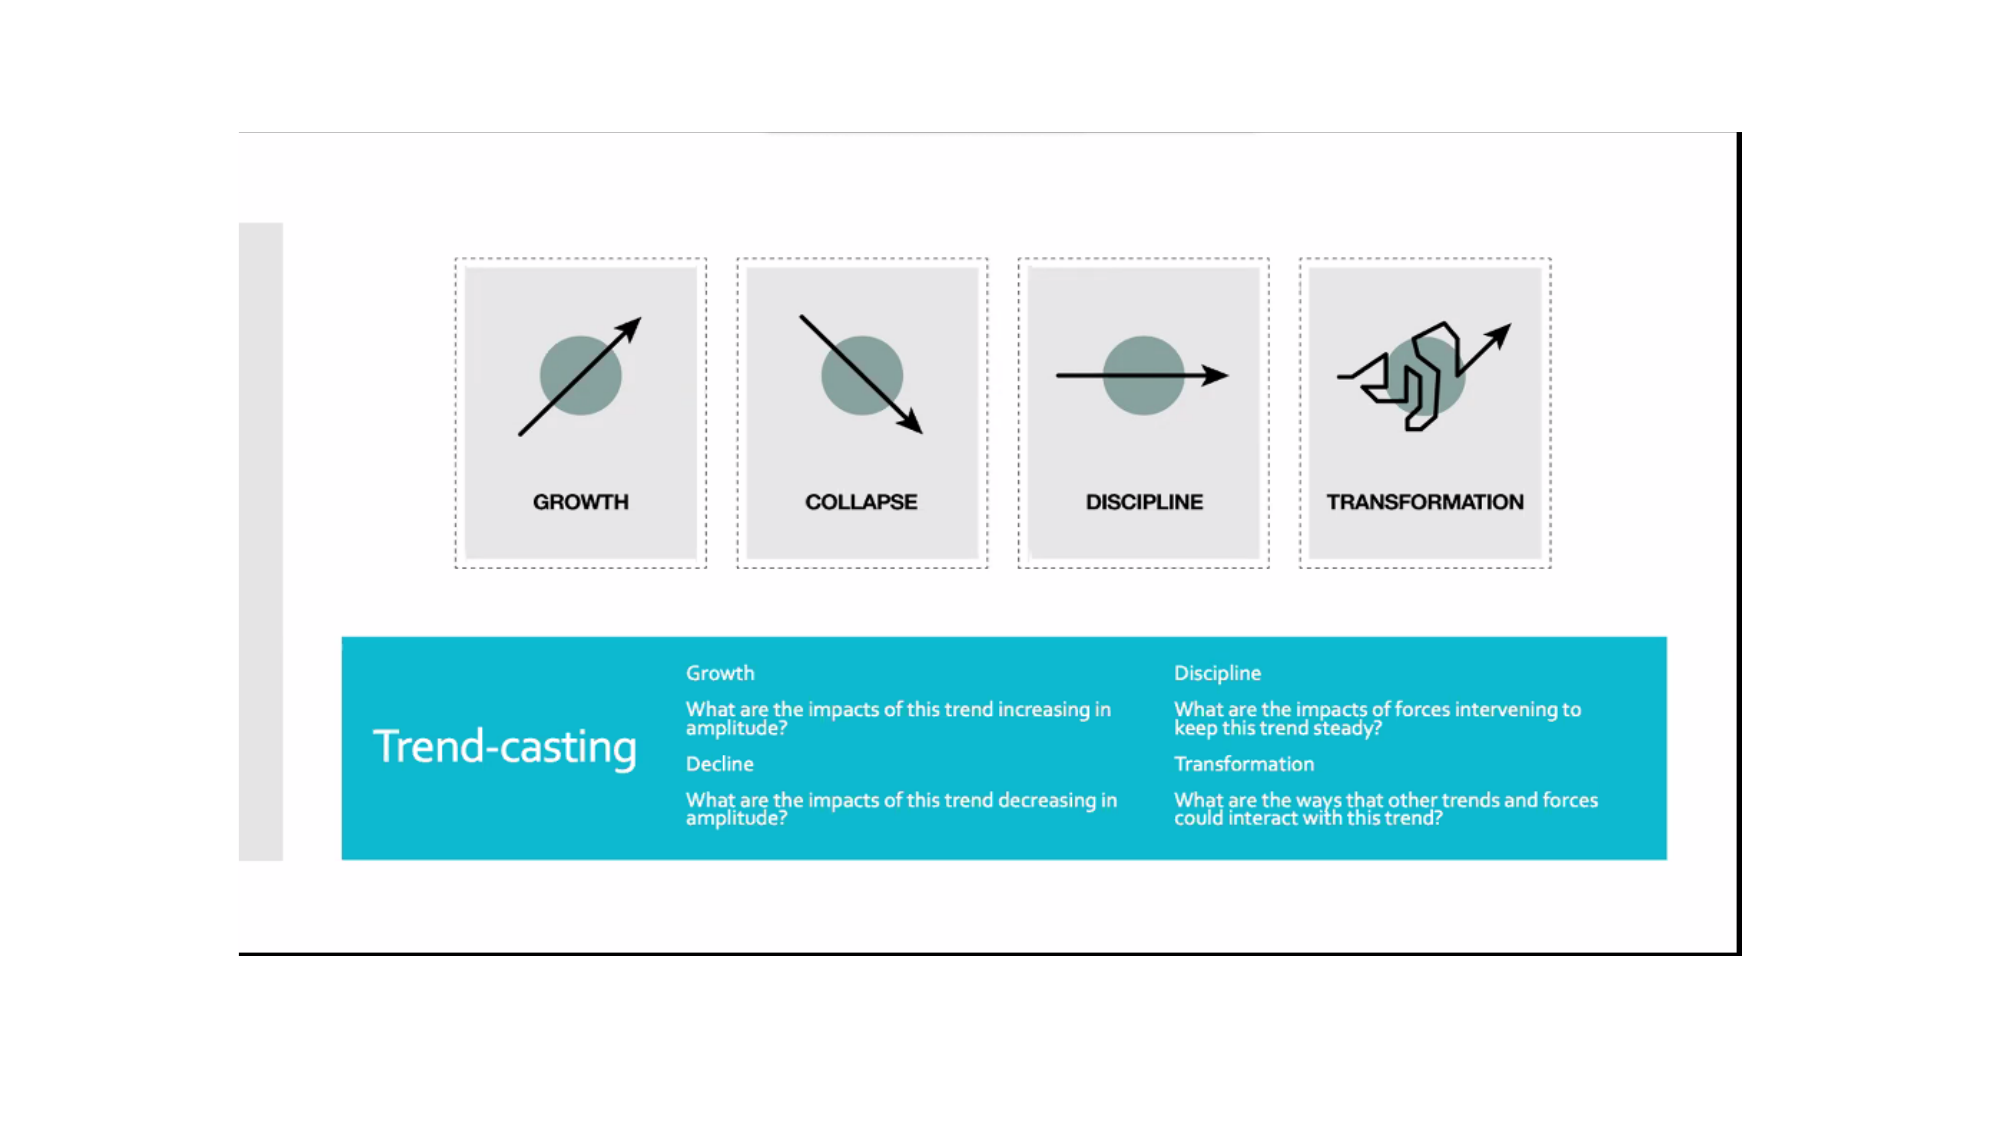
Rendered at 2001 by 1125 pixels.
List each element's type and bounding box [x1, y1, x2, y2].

picture [238, 132, 1742, 956]
